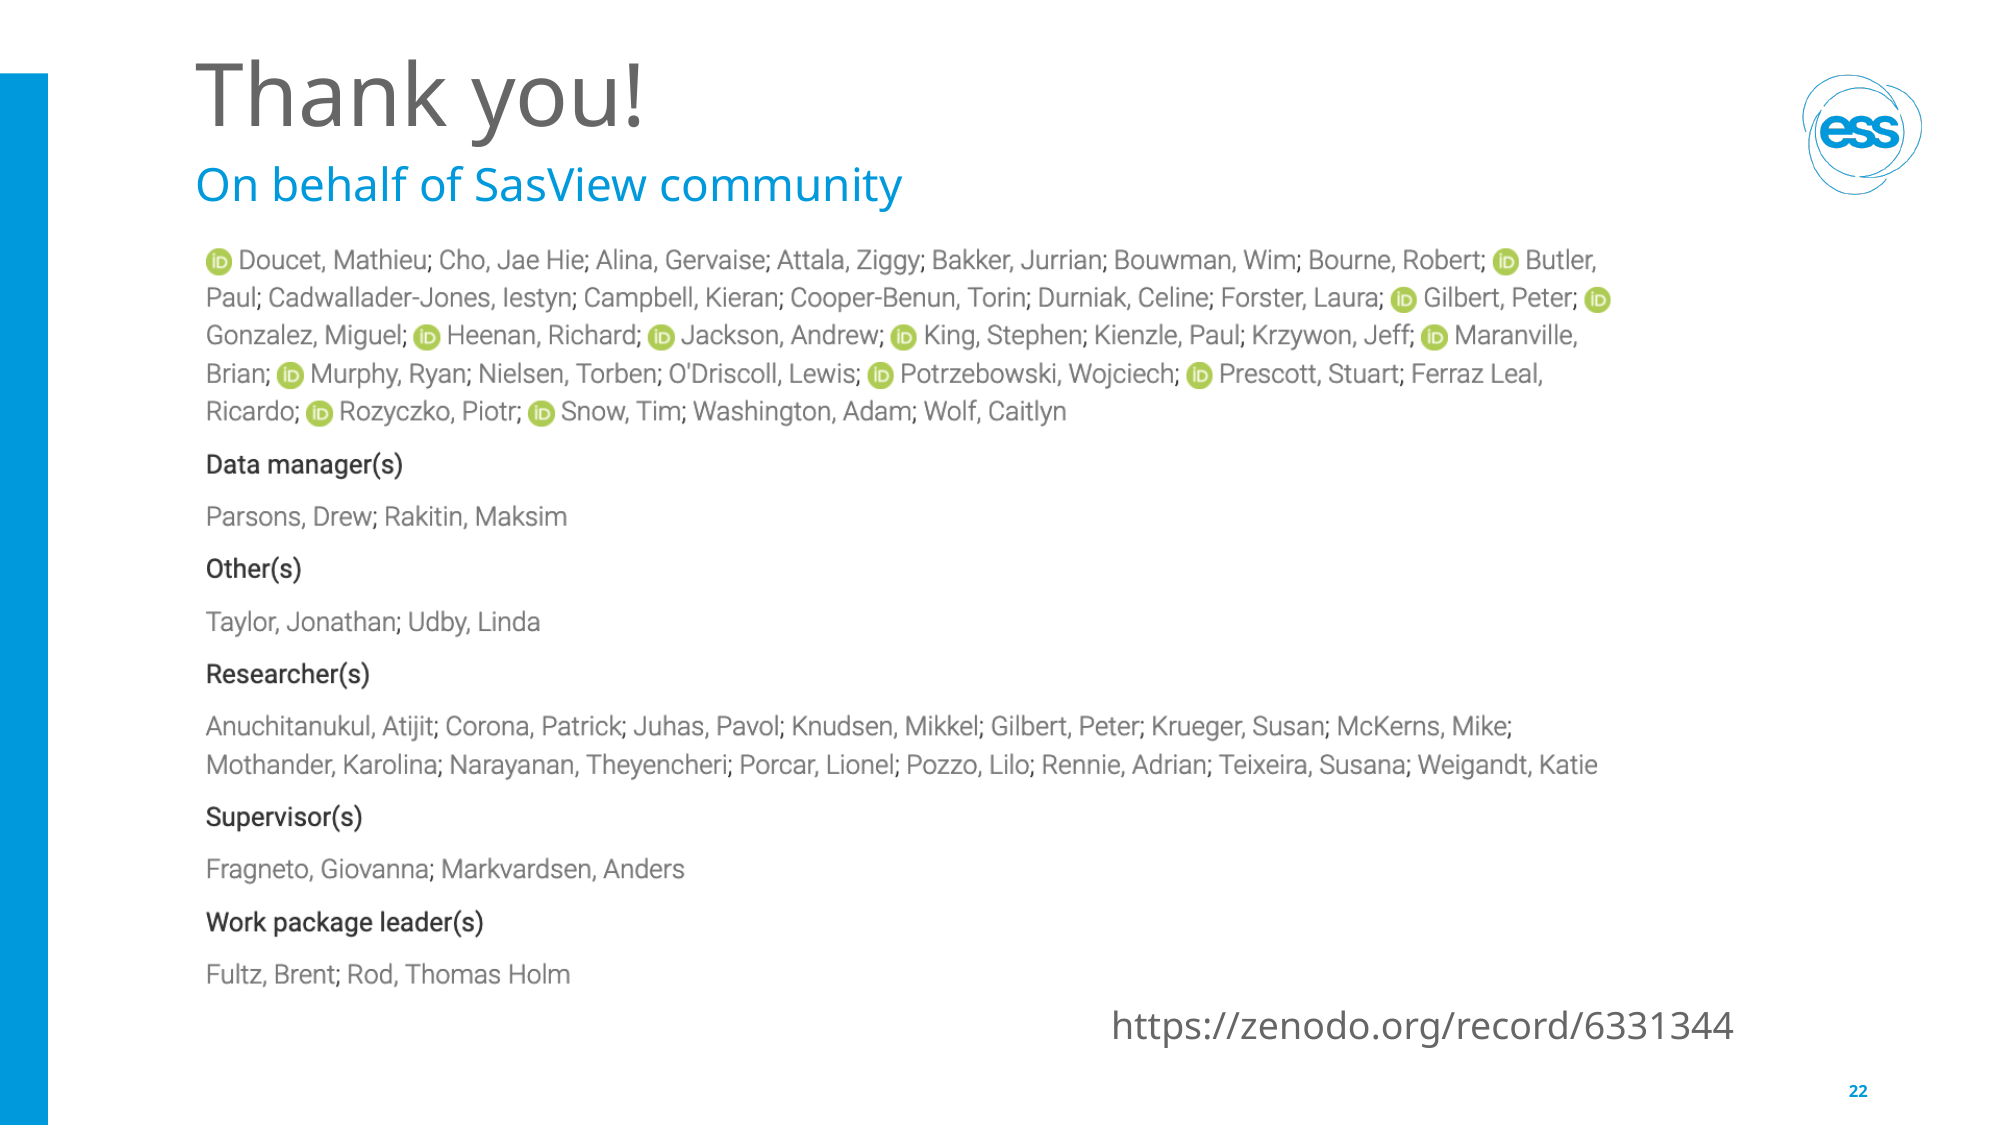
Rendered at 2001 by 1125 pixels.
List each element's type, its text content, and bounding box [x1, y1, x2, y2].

slide_number 22 [1432, 1062, 1883, 1123]
title Thank you! [181, 43, 1717, 152]
text_box https://zenodo.org/record/6331344 [1096, 994, 1750, 1055]
list On behalf of SasView community [181, 152, 1717, 236]
picture [181, 237, 1621, 994]
